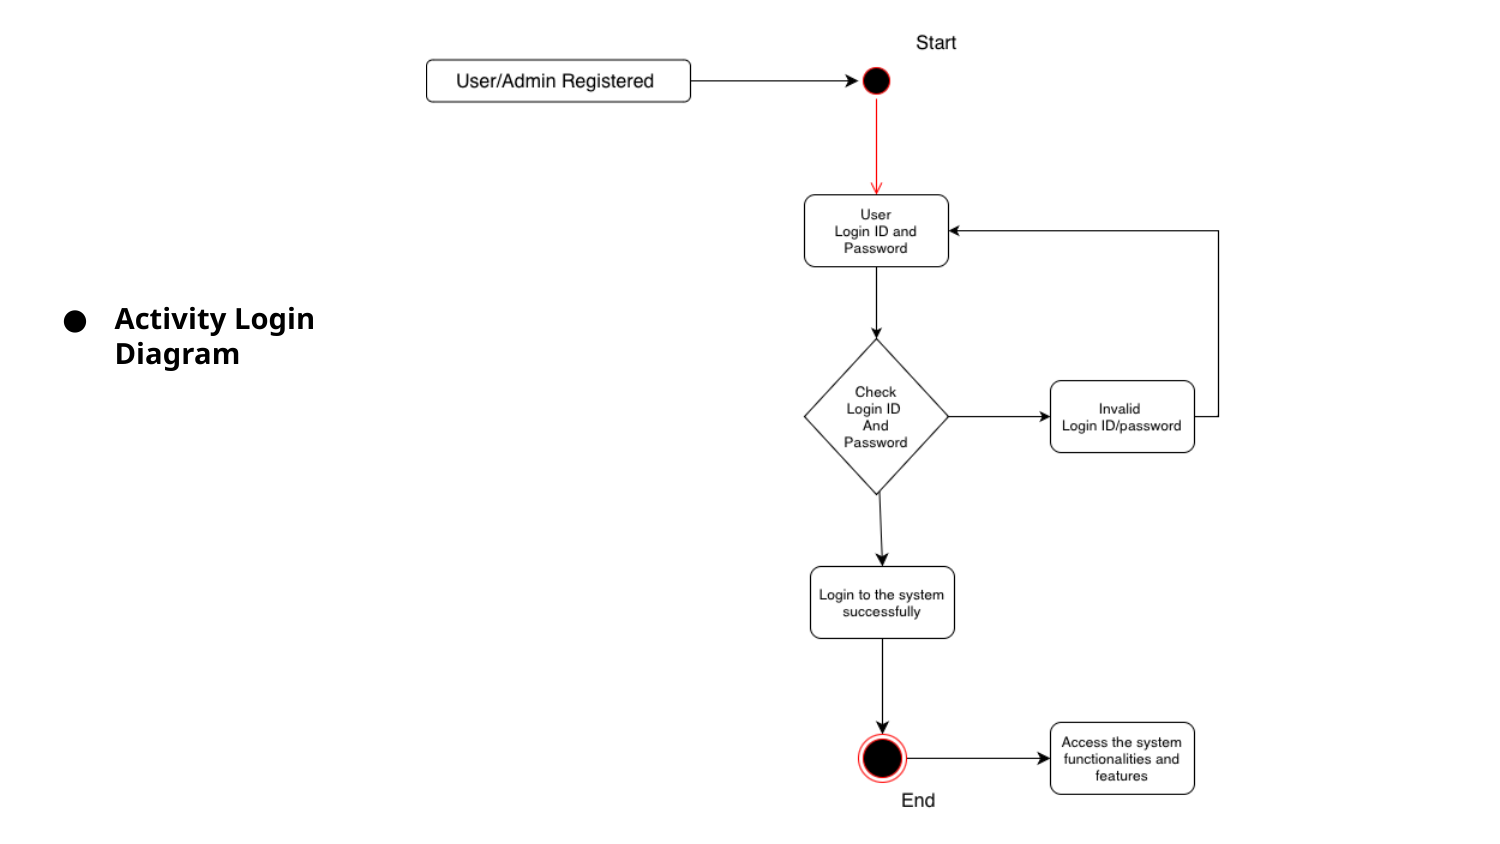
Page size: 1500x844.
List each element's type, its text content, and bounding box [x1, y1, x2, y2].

text_box Activity Login Diagram [24, 285, 421, 344]
picture [426, 24, 1230, 819]
